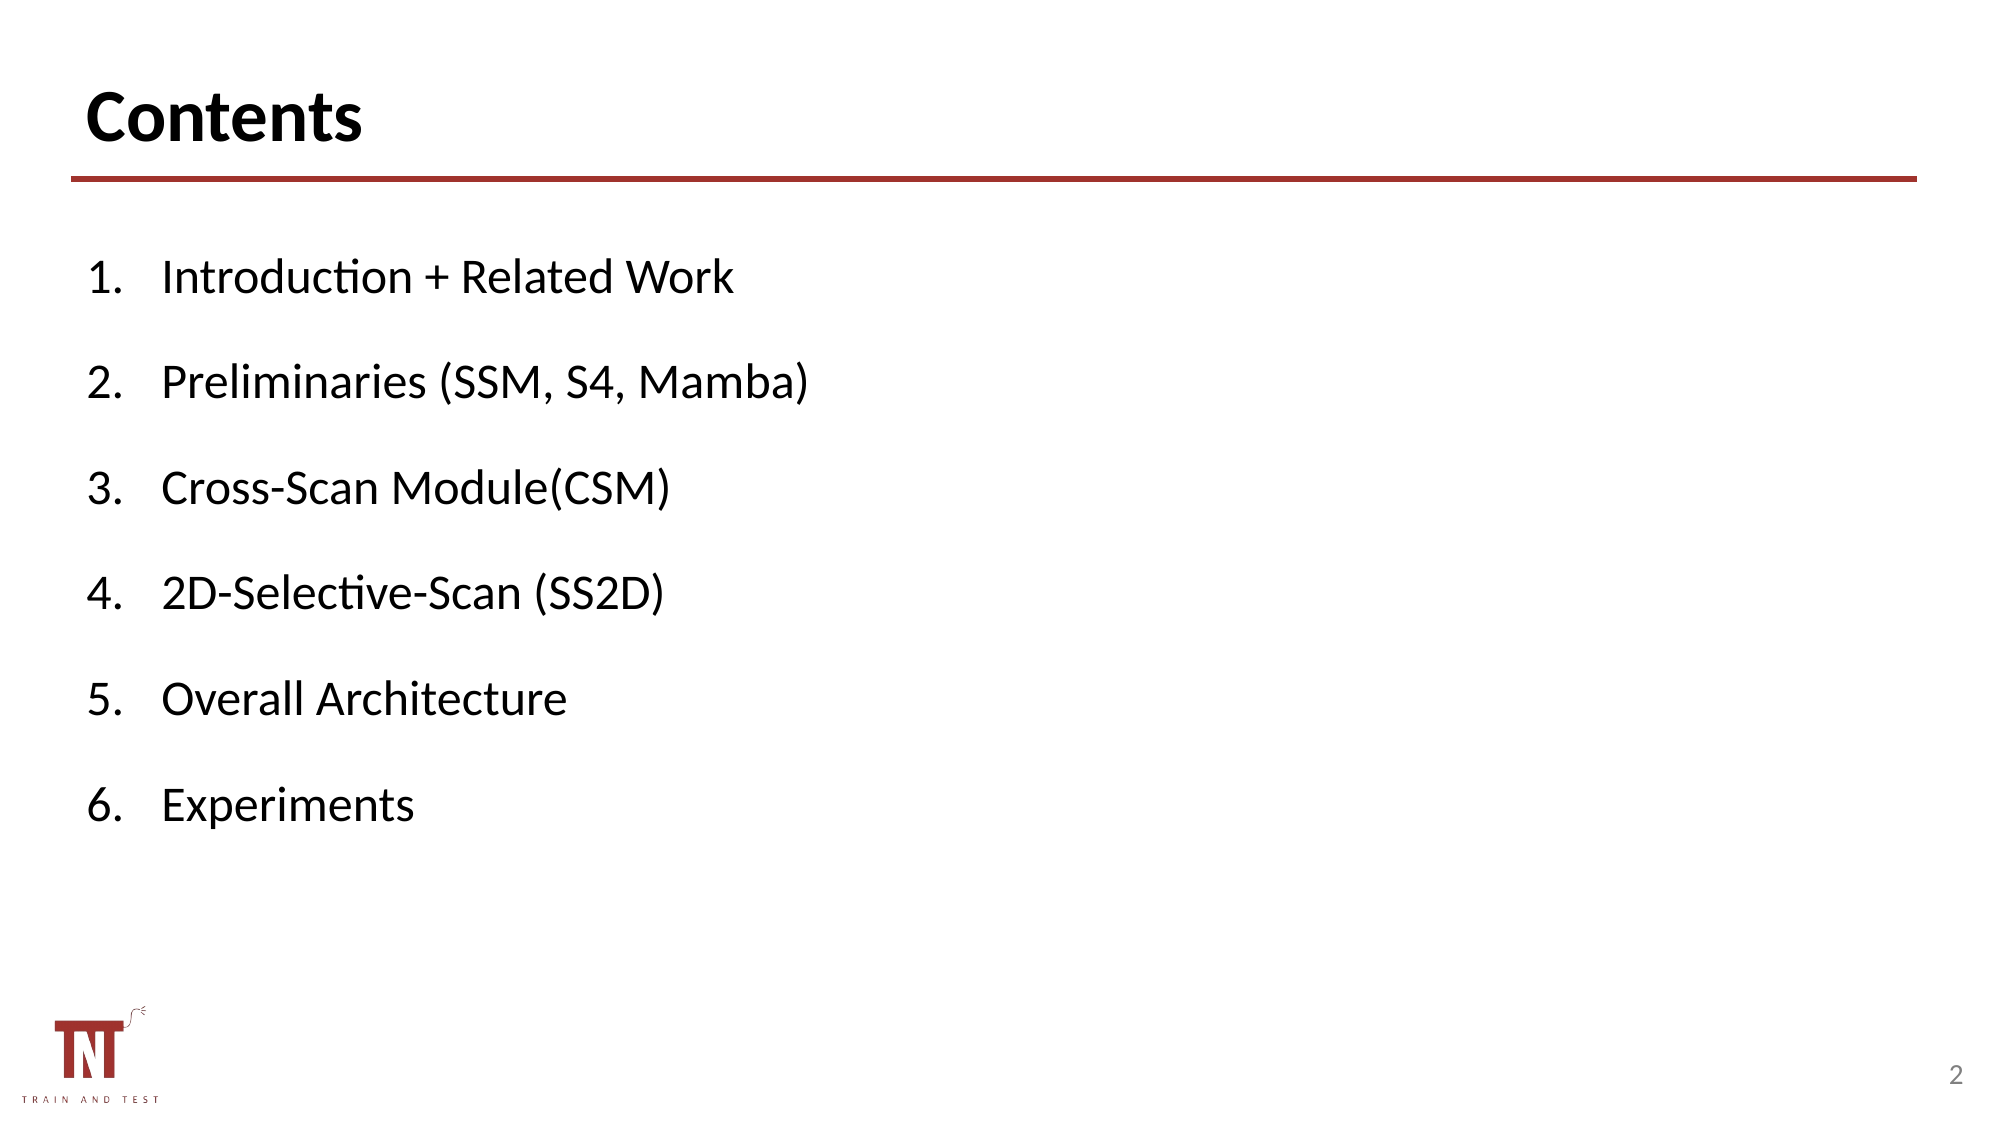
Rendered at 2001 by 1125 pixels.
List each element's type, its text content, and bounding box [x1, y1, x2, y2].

picture [21, 1003, 160, 1110]
title Contents [71, 59, 1917, 175]
slide_number 1 [1528, 1042, 1979, 1103]
list Introduction + Related Work Preliminaries (SSM, S4, Mamba) Cross-Scan Module(CSM) 2D-Selective-Scan (SS2D) Overall Architecture Experiments [71, 205, 1778, 920]
